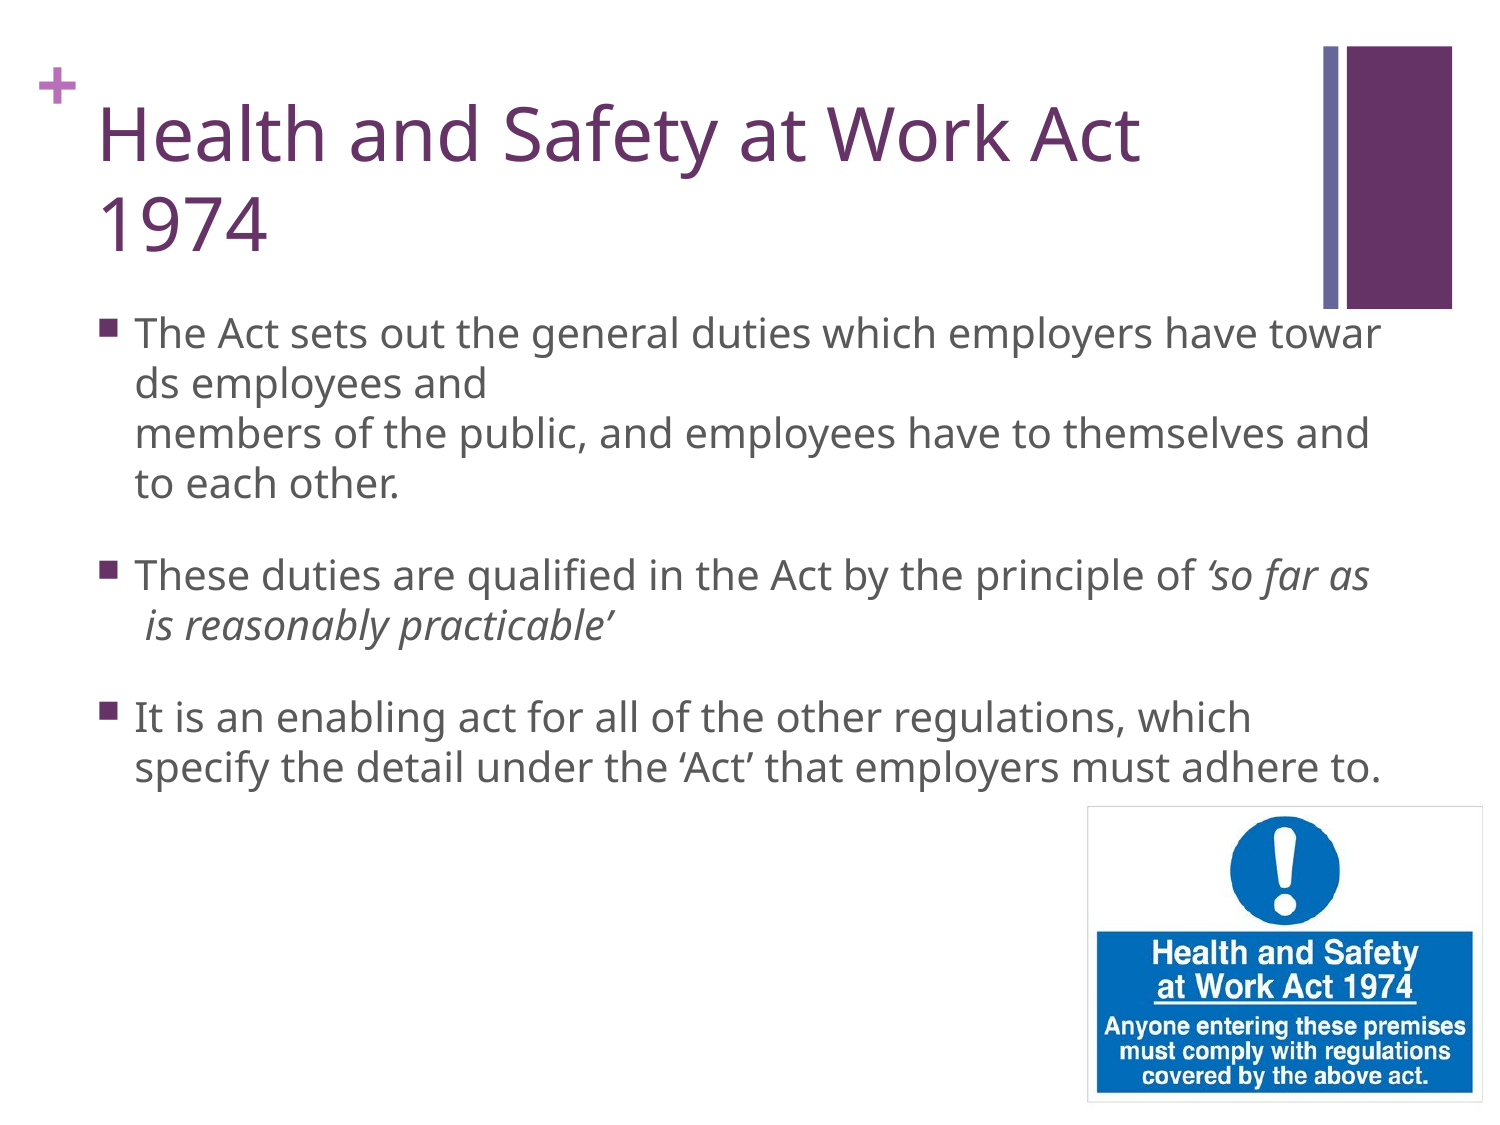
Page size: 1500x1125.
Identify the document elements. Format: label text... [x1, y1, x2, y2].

title Health and Safety at Work Act 1974 [81, 79, 1322, 263]
picture [1072, 787, 1500, 1125]
list The Act sets out the general duties which employers have towards employees and members of the public, and employees have to themselves and to each other. These duties are qualified in the Act by the principle of ‘so far as is reasonably practicable’ It is an enabling act for all of the other regulations, which specify the detail under the ‘Act’ that employers must adhere to. [81, 299, 1404, 1079]
